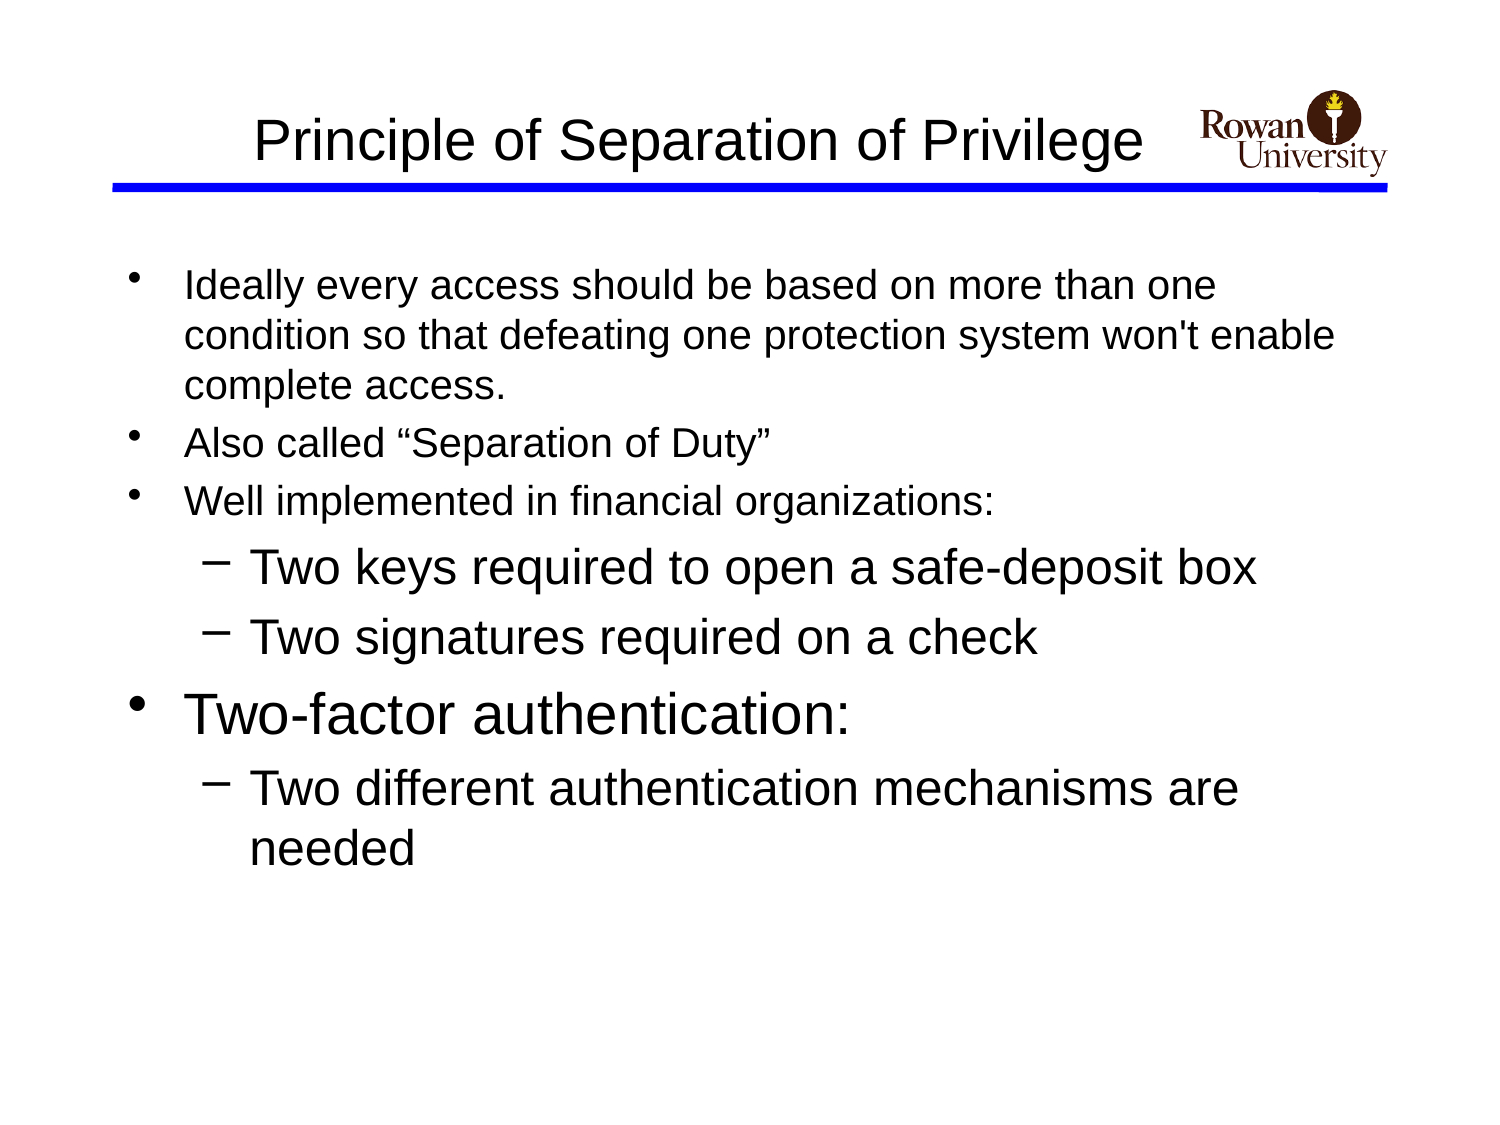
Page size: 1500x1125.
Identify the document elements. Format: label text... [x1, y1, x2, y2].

picture [1200, 90, 1388, 177]
list Ideally every access should be based on more than one condition so that defeating one protection system won't enable complete access. Also called “Separation of Duty” Well implemented in financial organizations: Two keys required to open a safe-deposit box Two signatures required on a check Two-factor authentication: Two different authentication mechanisms are needed [112, 249, 1388, 925]
title Principle of Separation of Privilege [112, 99, 1288, 175]
